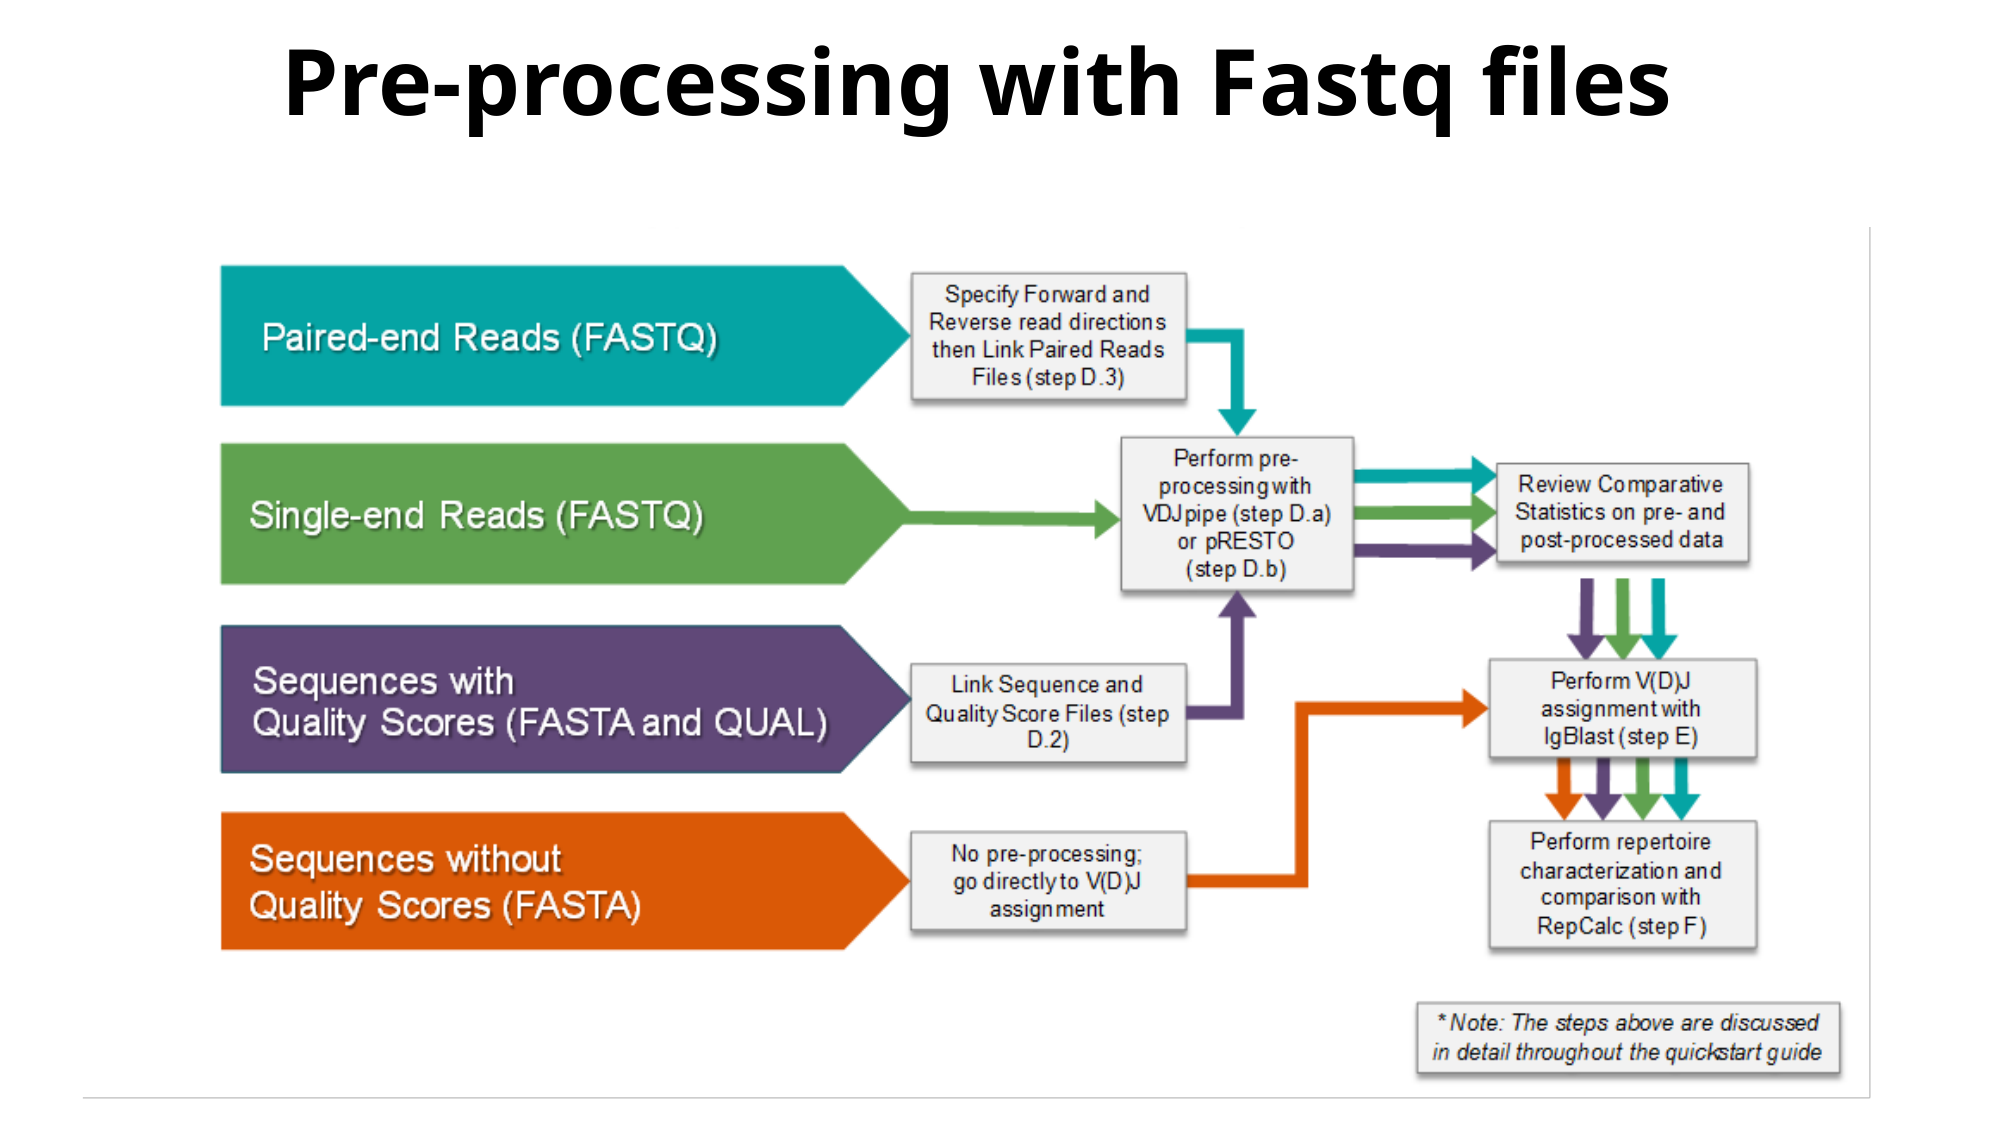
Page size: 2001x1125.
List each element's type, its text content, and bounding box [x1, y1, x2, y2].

title Pre-processing with Fastq files [114, 0, 1840, 195]
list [82, 227, 1873, 1100]
